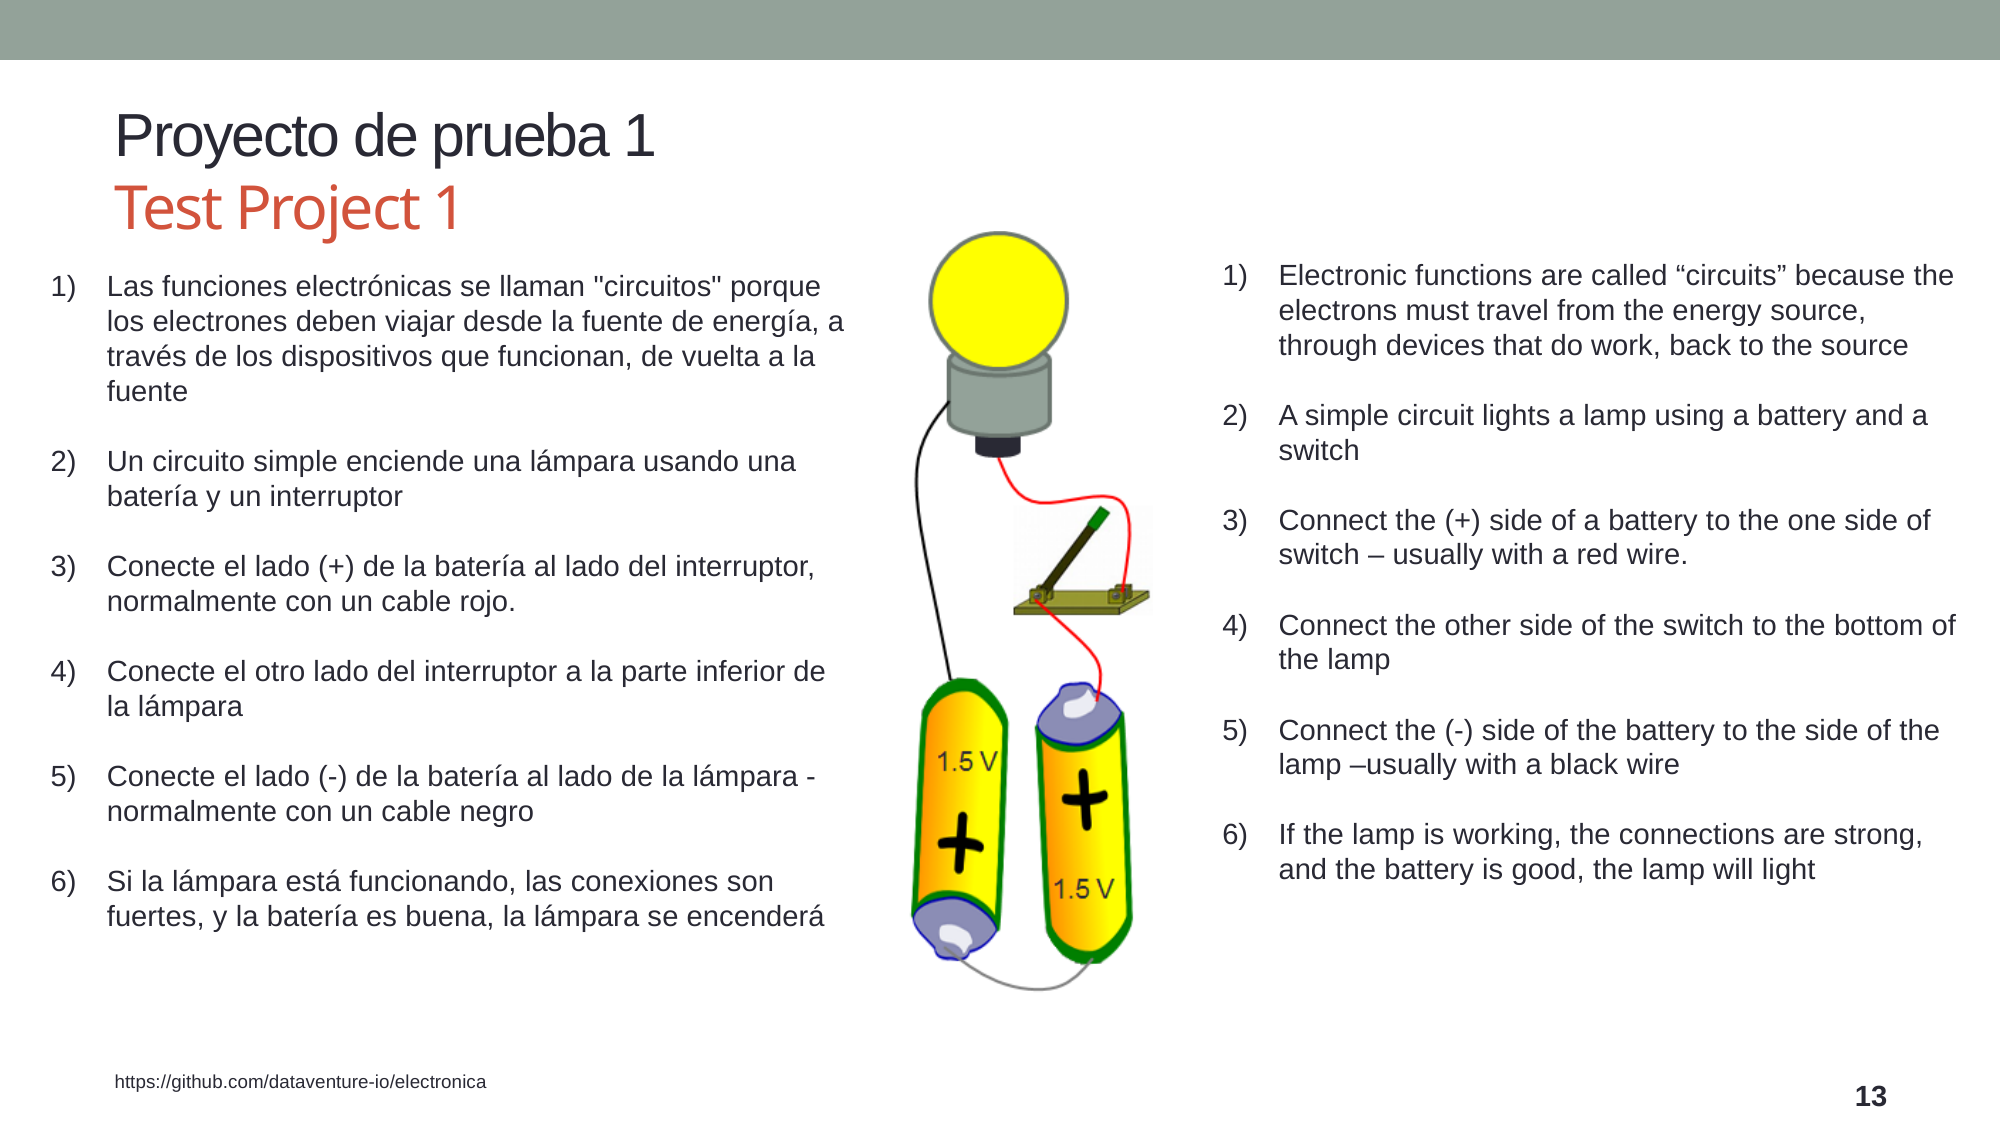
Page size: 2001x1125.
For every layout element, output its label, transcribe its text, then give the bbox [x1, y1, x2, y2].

slide_number 13 [1585, 1068, 1903, 1123]
text_box Electronic functions are called “circuits” because the electrons must travel from the energy source, through devices that do work, back to the source A simple circuit lights a lamp using a battery and a switch Connect the (+) side of a battery to the one side of switch – usually with a red wire. Connect the other side of the switch to the bottom of the lamp Connect the (-) side of the battery to the side of the lamp –usually with a black wire If the lamp is working, the connections are strong, and the battery is good, the lamp will light [1207, 248, 1980, 893]
text_box Las funciones electrónicas se llaman "circuitos" porque los electrones deben viajar desde la fuente de energía, a través de los dispositivos que funcionan, de vuelta a la fuente Un circuito simple enciende una lámpara usando una batería y un interruptor Conecte el lado (+) de la batería al lado del interruptor, normalmente con un cable rojo. Conecte el otro lado del interruptor a la parte inferior de la lámpara Conecte el lado (-) de la batería al lado de la lámpara -normalmente con un cable negro Si la lámpara está funcionando, las conexiones son fuertes, y la batería es buena, la lámpara se encenderá [35, 260, 873, 940]
picture [893, 230, 1154, 1042]
title Proyecto de prueba 1 Test Project 1 [99, 87, 1900, 250]
